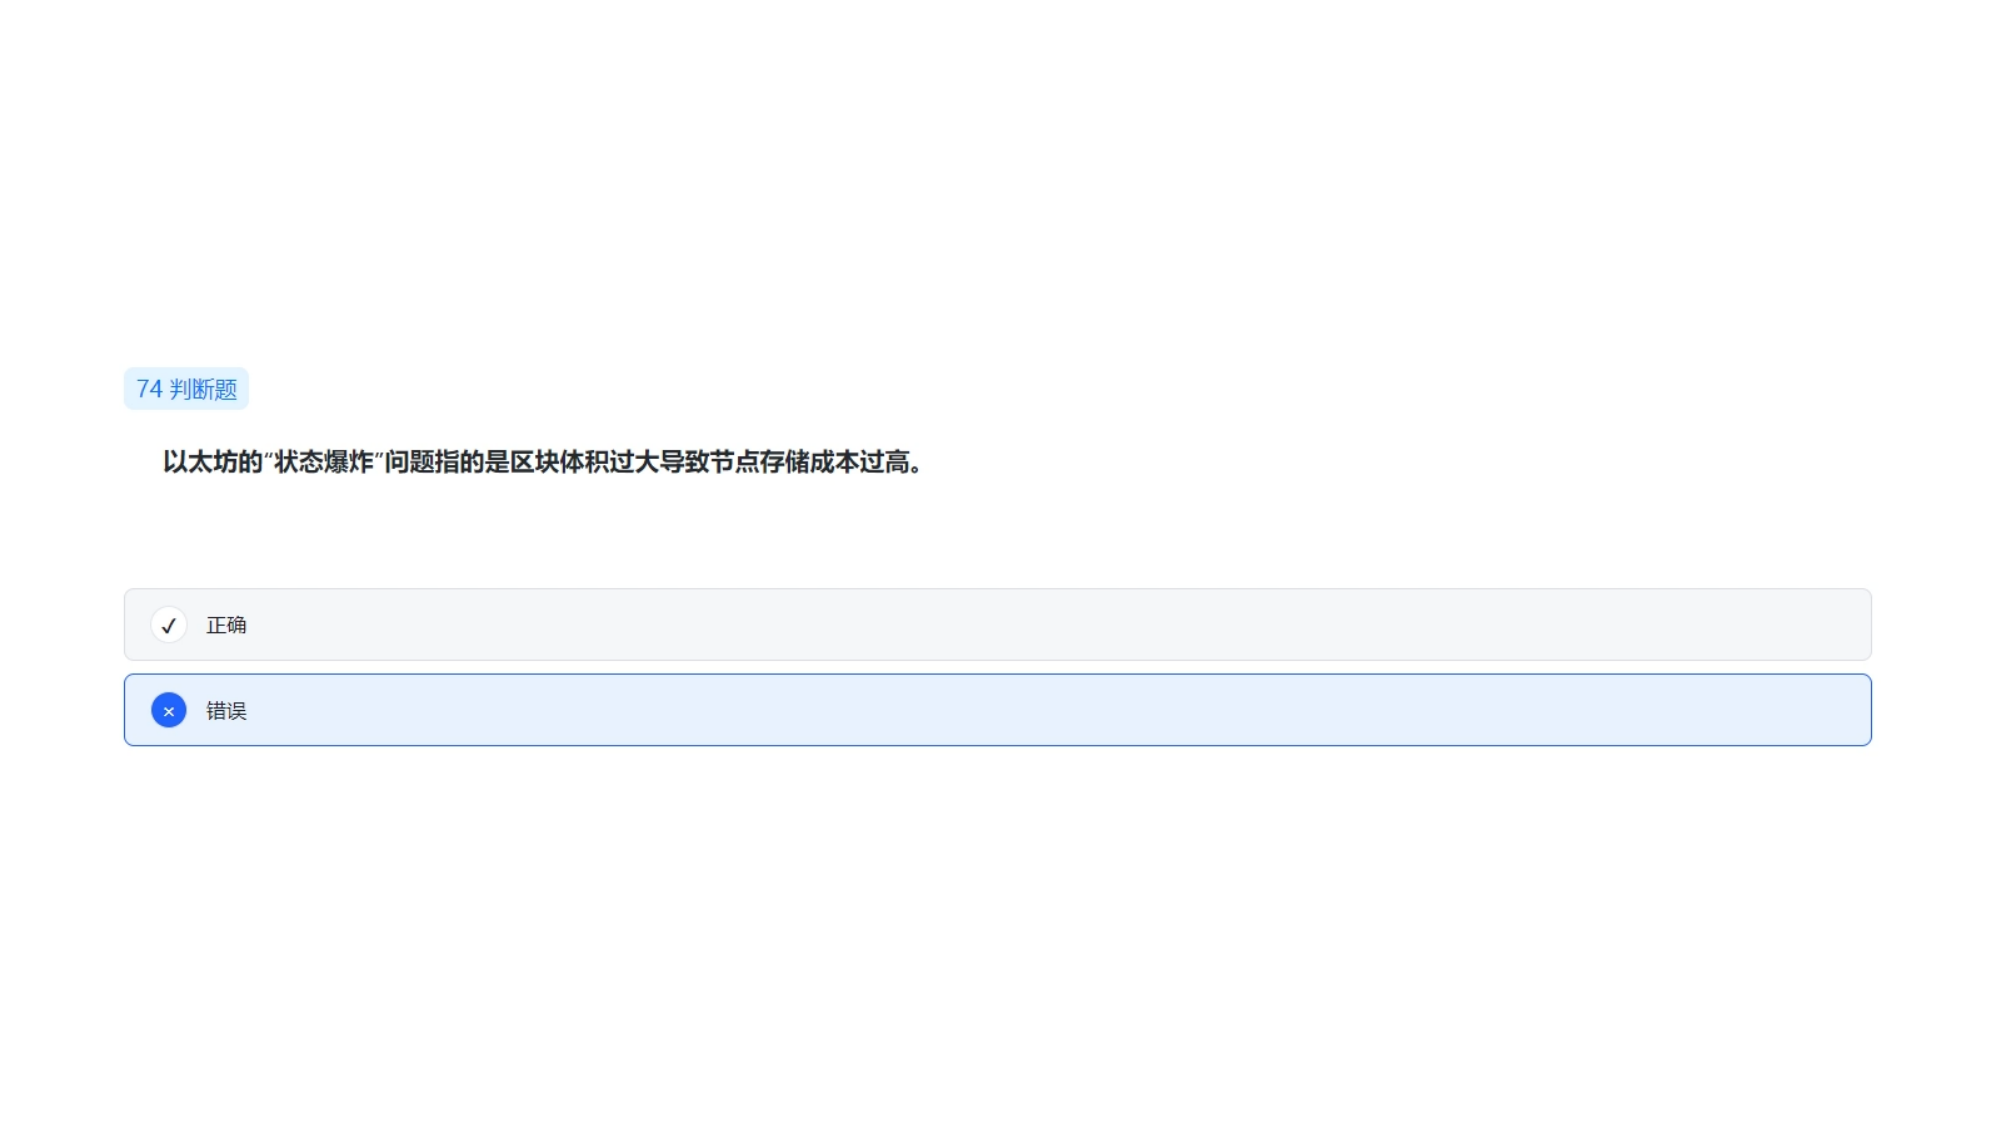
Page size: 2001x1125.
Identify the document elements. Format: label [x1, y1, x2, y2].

picture [119, 356, 1881, 769]
